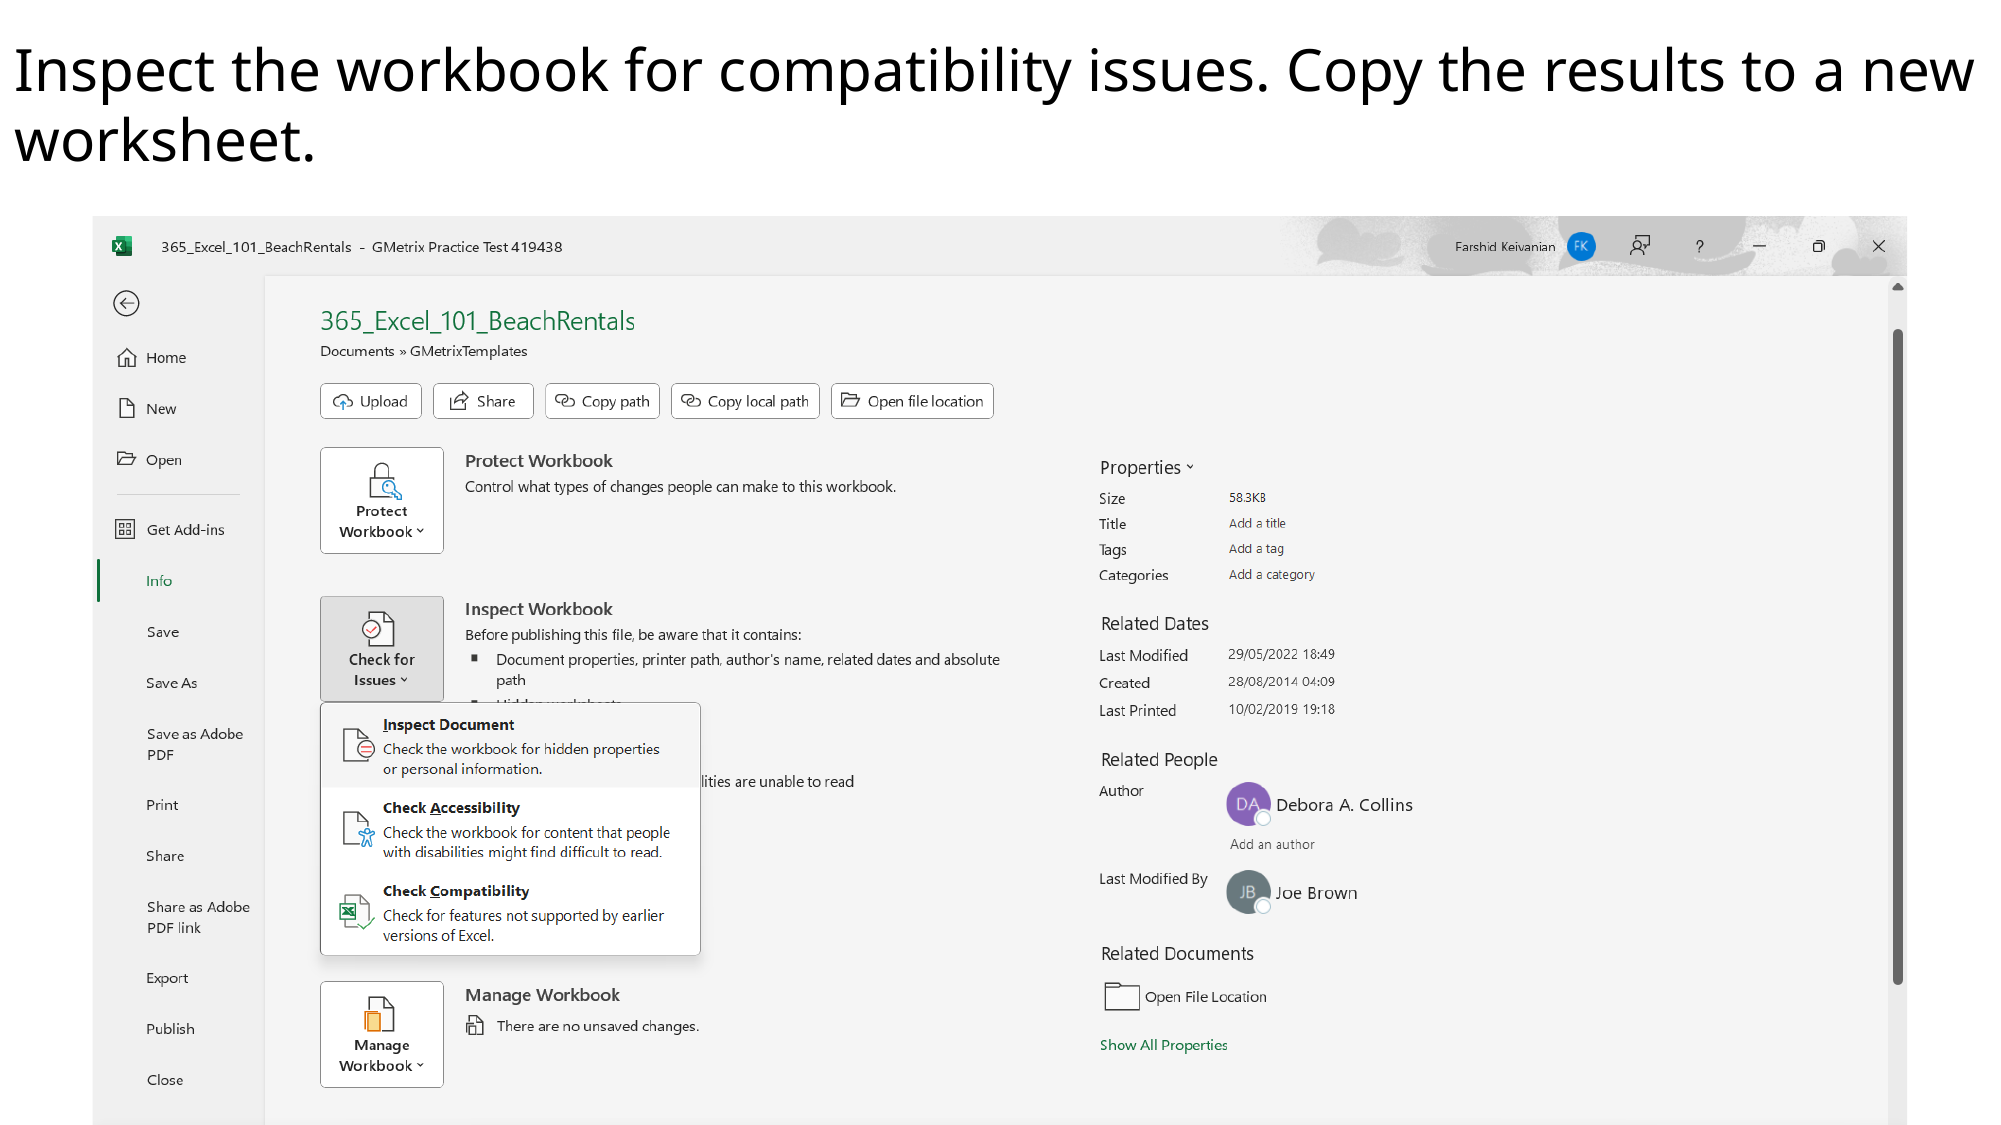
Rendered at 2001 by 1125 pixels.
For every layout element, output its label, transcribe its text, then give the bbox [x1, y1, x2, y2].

picture [92, 215, 1908, 1125]
text_box Inspect the workbook for compatibility issues. Copy the results to a new worksheet. [0, 25, 2000, 181]
